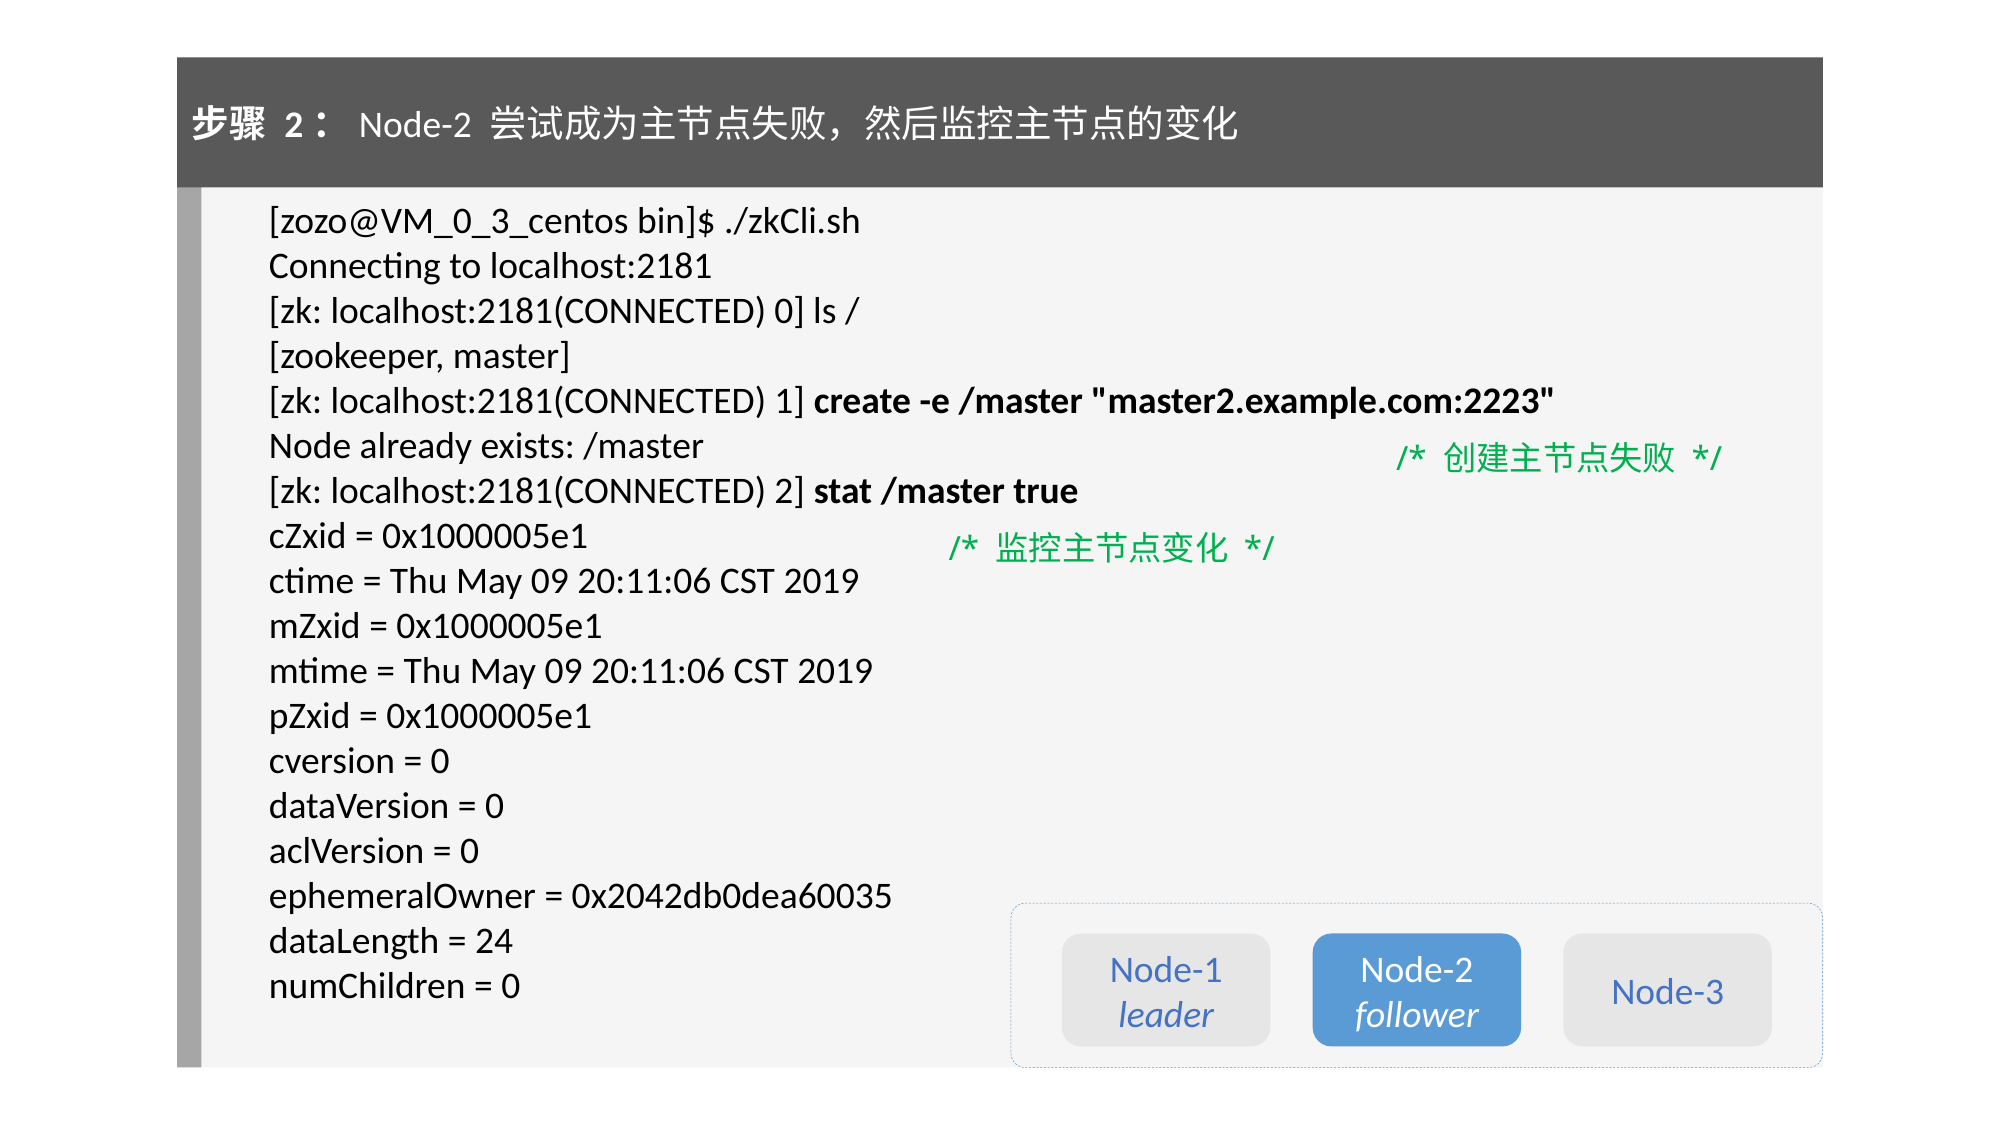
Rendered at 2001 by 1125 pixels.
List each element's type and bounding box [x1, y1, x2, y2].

text_box [177, 57, 1823, 1068]
text_box [1010, 903, 1823, 1068]
